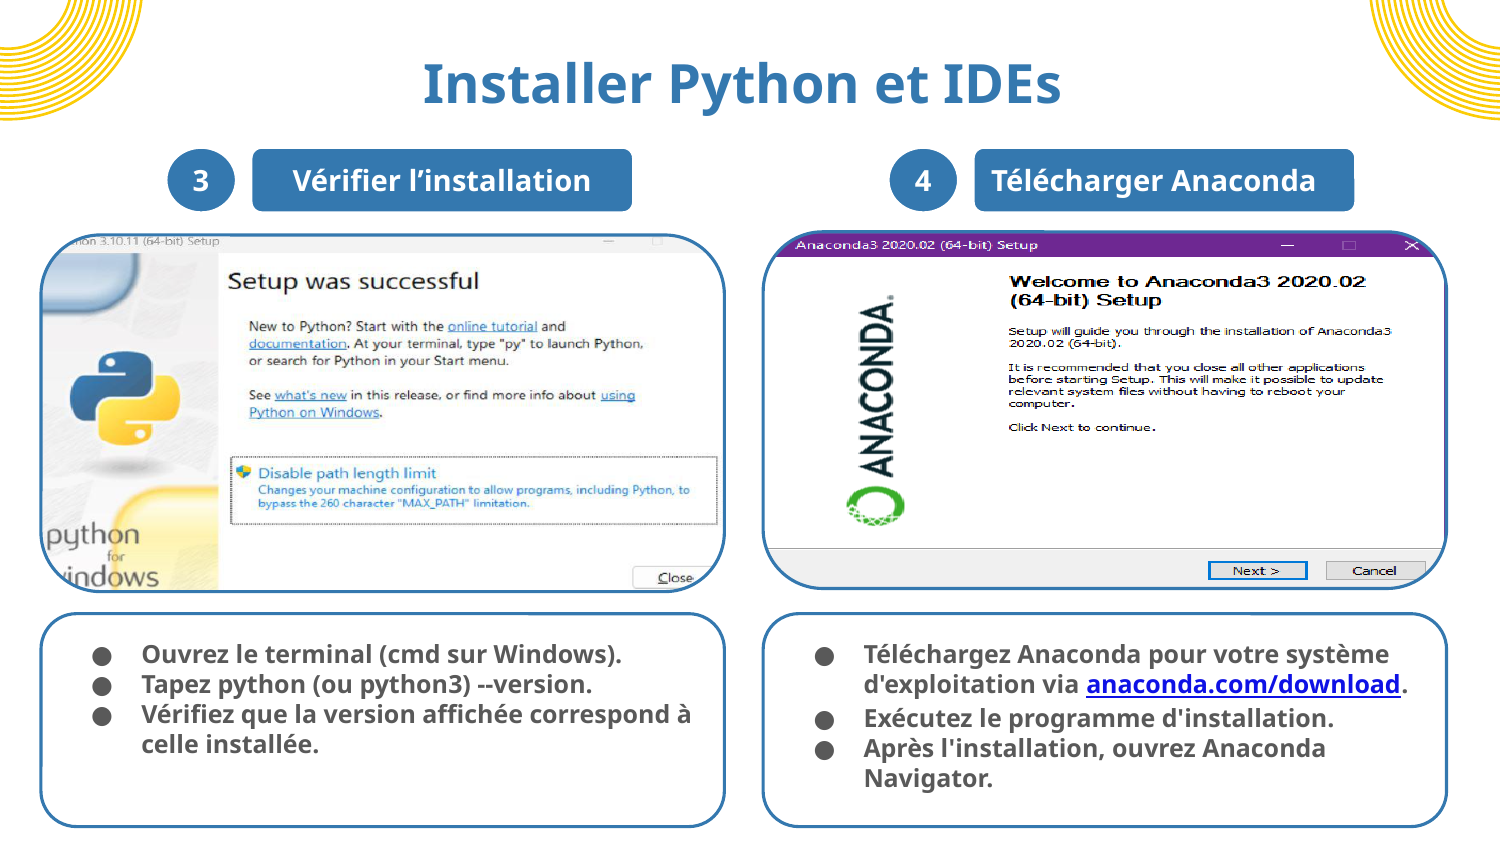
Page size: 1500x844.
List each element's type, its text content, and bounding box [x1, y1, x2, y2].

text_box Vérifier l’installation [250, 147, 634, 213]
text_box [0, 0, 111, 178]
picture [762, 231, 1447, 589]
text_box Téléchargez Anaconda pour votre système d'exploitation via anaconda.com/download. Exécutez le programme d'installation. Après l'installation, ouvrez Anaconda Navigator. [763, 613, 1447, 827]
text_box Ouvrez le terminal (cmd sur Windows). Tapez python (ou python3) --version. Vérifiez que la version affichée correspond à celle installée. [40, 613, 725, 827]
title Installer Python et IDEs [116, 34, 1381, 145]
picture [40, 234, 725, 592]
text_box Télécharger Anaconda [973, 147, 1356, 213]
text_box 4 [888, 147, 959, 213]
text_box 3 [165, 147, 237, 213]
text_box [1386, 0, 1500, 166]
